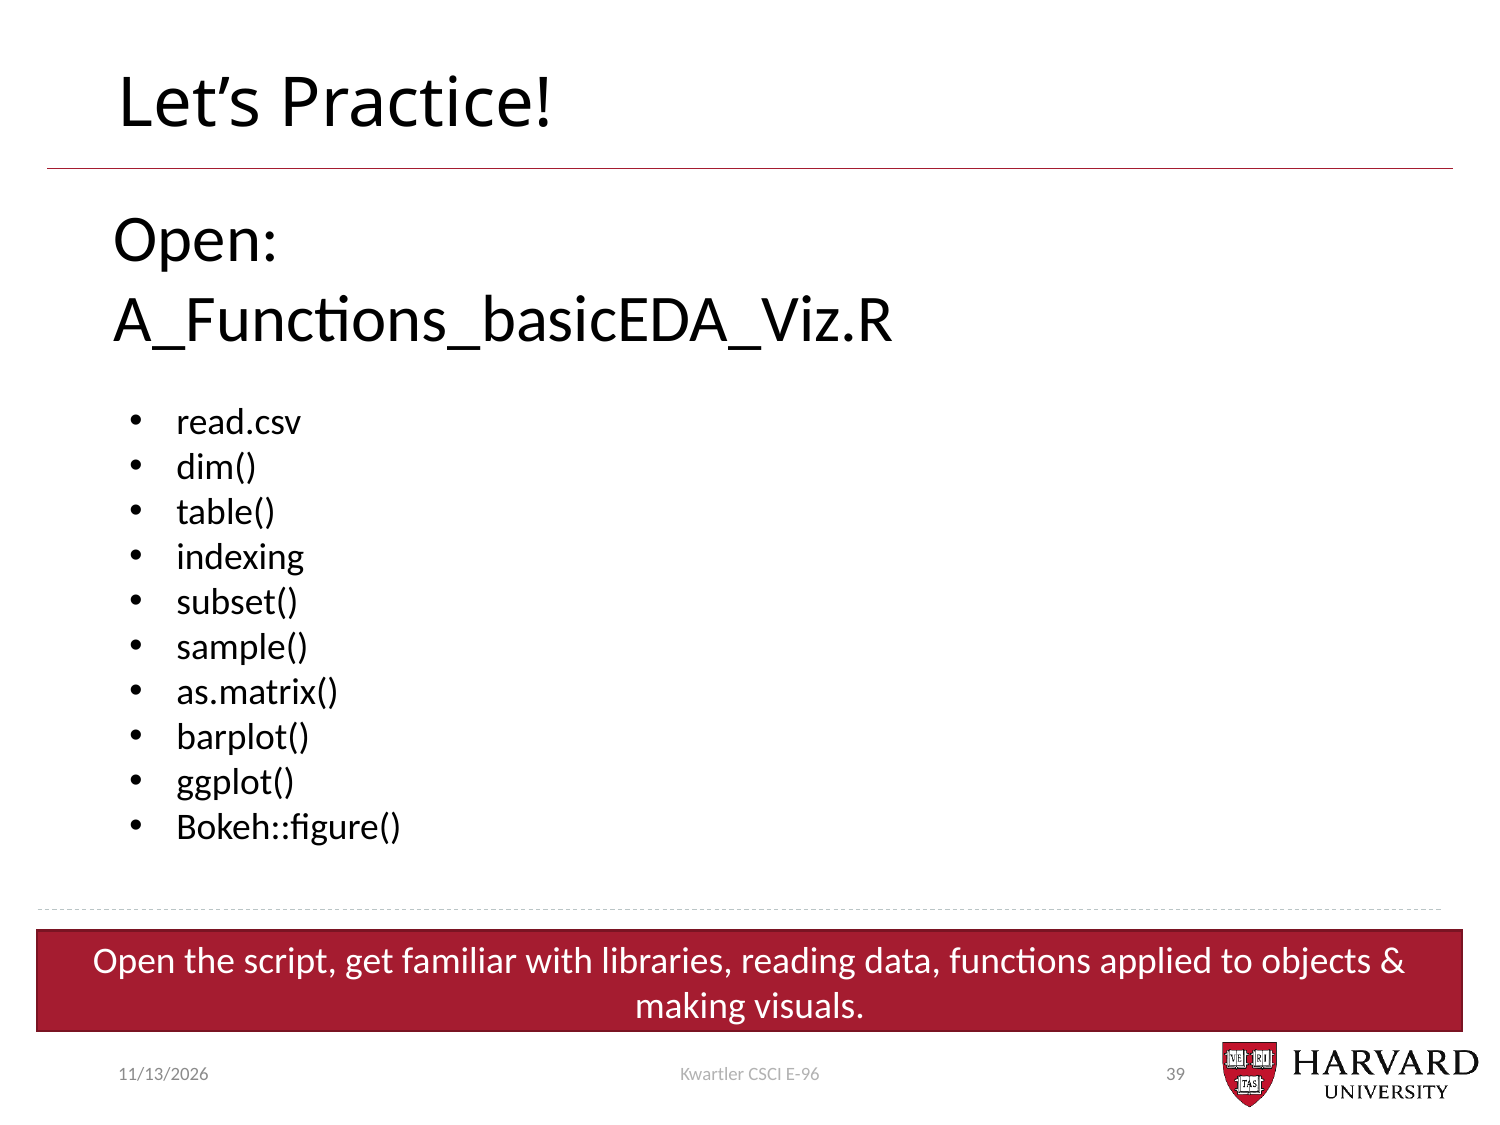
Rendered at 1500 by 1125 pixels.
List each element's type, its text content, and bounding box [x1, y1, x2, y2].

footer Kwartler CSCI E-96 [496, 1042, 1004, 1103]
title Let’s Practice! [103, 59, 1397, 157]
text_box Open the script, get familiar with libraries, reading data, functions applied to objects & making visuals. [36, 929, 1463, 1032]
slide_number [103, 1042, 441, 1103]
picture [1200, 1024, 1500, 1125]
text_box Open: A_Functions_basicEDA_Viz.R [98, 187, 910, 363]
text_box read.csv dim() table() indexing subset() sample() as.matrix() barplot() ggplot() Bokeh::figure() [114, 389, 417, 855]
slide_number 39 [1059, 1042, 1200, 1103]
